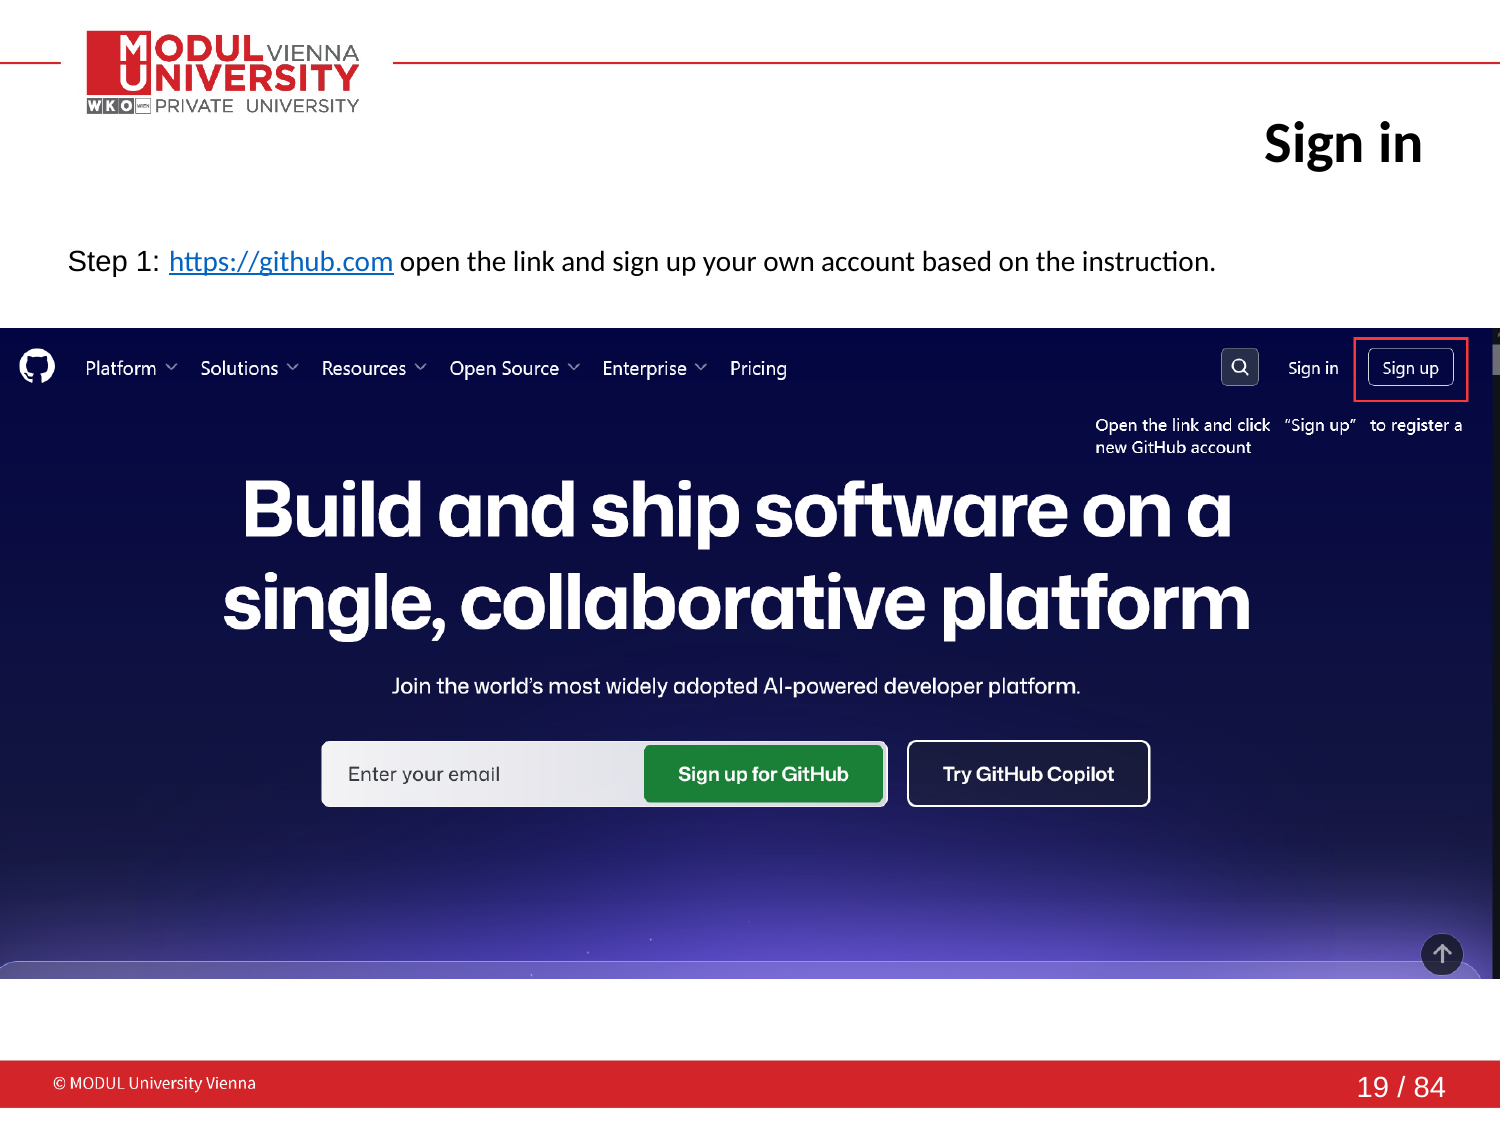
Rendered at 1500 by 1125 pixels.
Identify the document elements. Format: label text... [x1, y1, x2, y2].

title Sign in [51, 45, 1439, 211]
list Step 1: https://github.com open the link and sign up your own account based on the instruction. [0, 211, 1439, 308]
picture [0, 0, 1500, 1125]
